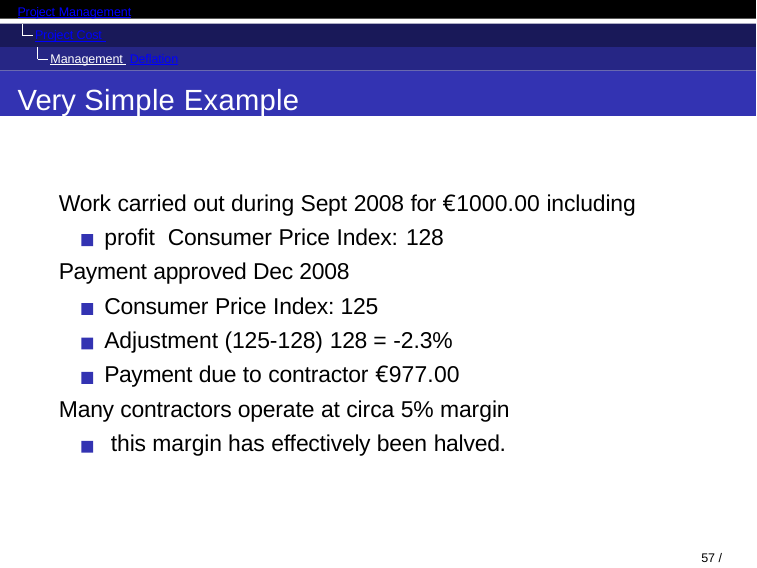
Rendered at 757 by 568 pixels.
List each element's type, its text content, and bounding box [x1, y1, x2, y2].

slide_number 57 / 128 [694, 548, 746, 568]
text_box [182, 23, 756, 47]
text_box Very Simple Example [0, 70, 756, 116]
text_box Project Cost Management Deflation [33, 16, 182, 66]
text_box Work carried out during Sept 2008 for €1000.00 including profit Consumer Price Index: 128 Payment approved Dec 2008 Consumer Price Index: 125 Adjustment (125-128) 128 = -2.3% Payment due to contractor €977.00 Many contractors operate at circa 5% margin this margin has effectively been halved. [56, 179, 694, 457]
text_box [0, 47, 756, 70]
text_box [0, 23, 33, 47]
text_box Project Management [0, 0, 756, 19]
